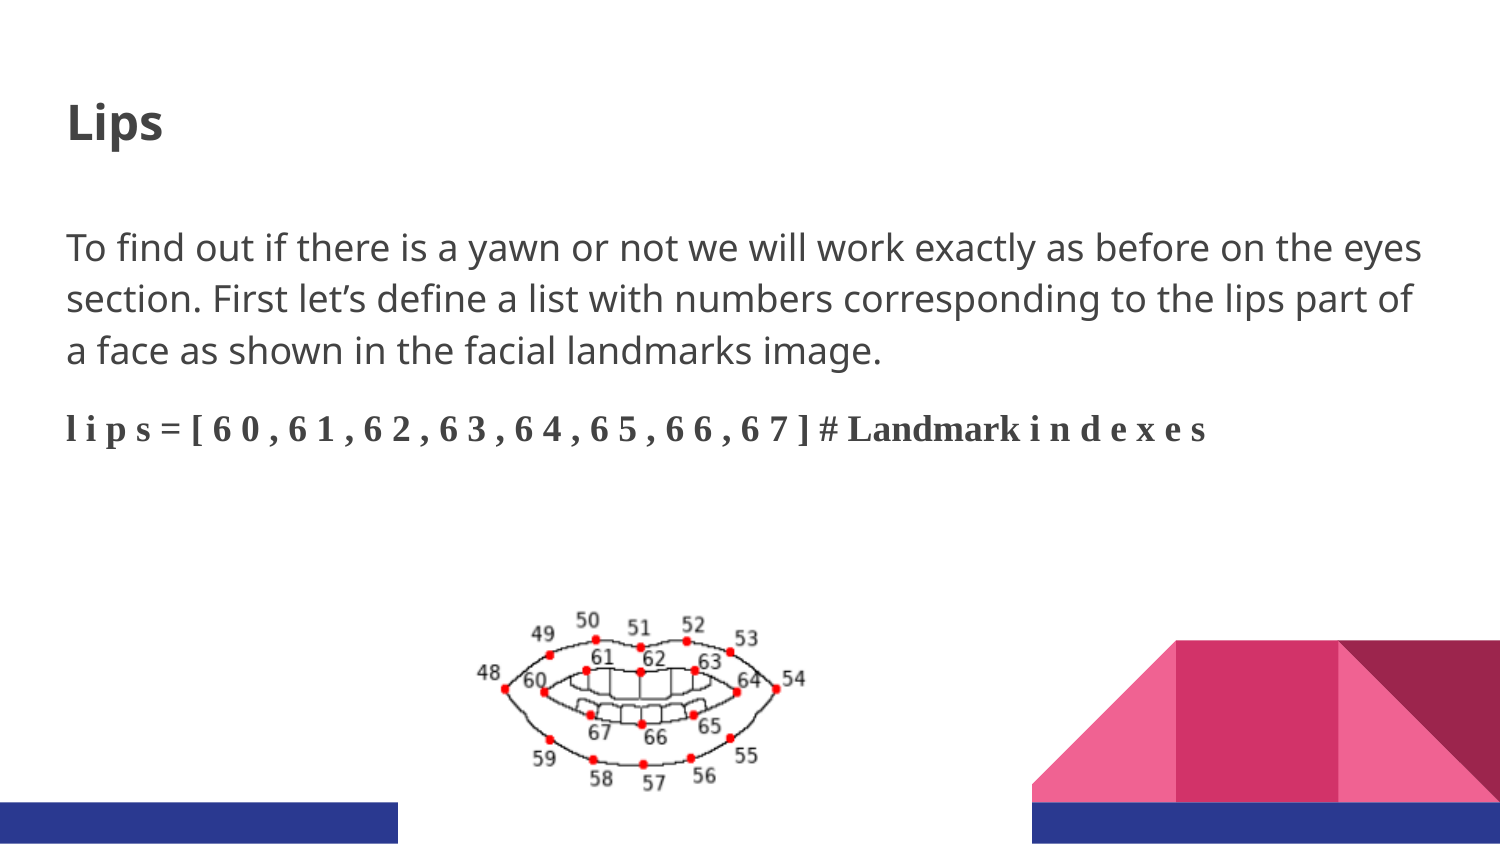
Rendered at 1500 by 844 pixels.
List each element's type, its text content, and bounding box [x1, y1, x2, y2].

picture [398, 580, 1032, 844]
title Lips [51, 67, 1449, 167]
list To find out if there is a yawn or not we will work exactly as before on the eyes section. First let’s define a list with numbers corresponding to the lips part of a face as shown in the facial landmarks image. l i p s = [ 6 0 , 6 1 , 6 2 , 6 3 , 6 4 , 6 5 , 6 6 , 6 7 ] # Landmark i n d e x e s [51, 201, 1449, 750]
